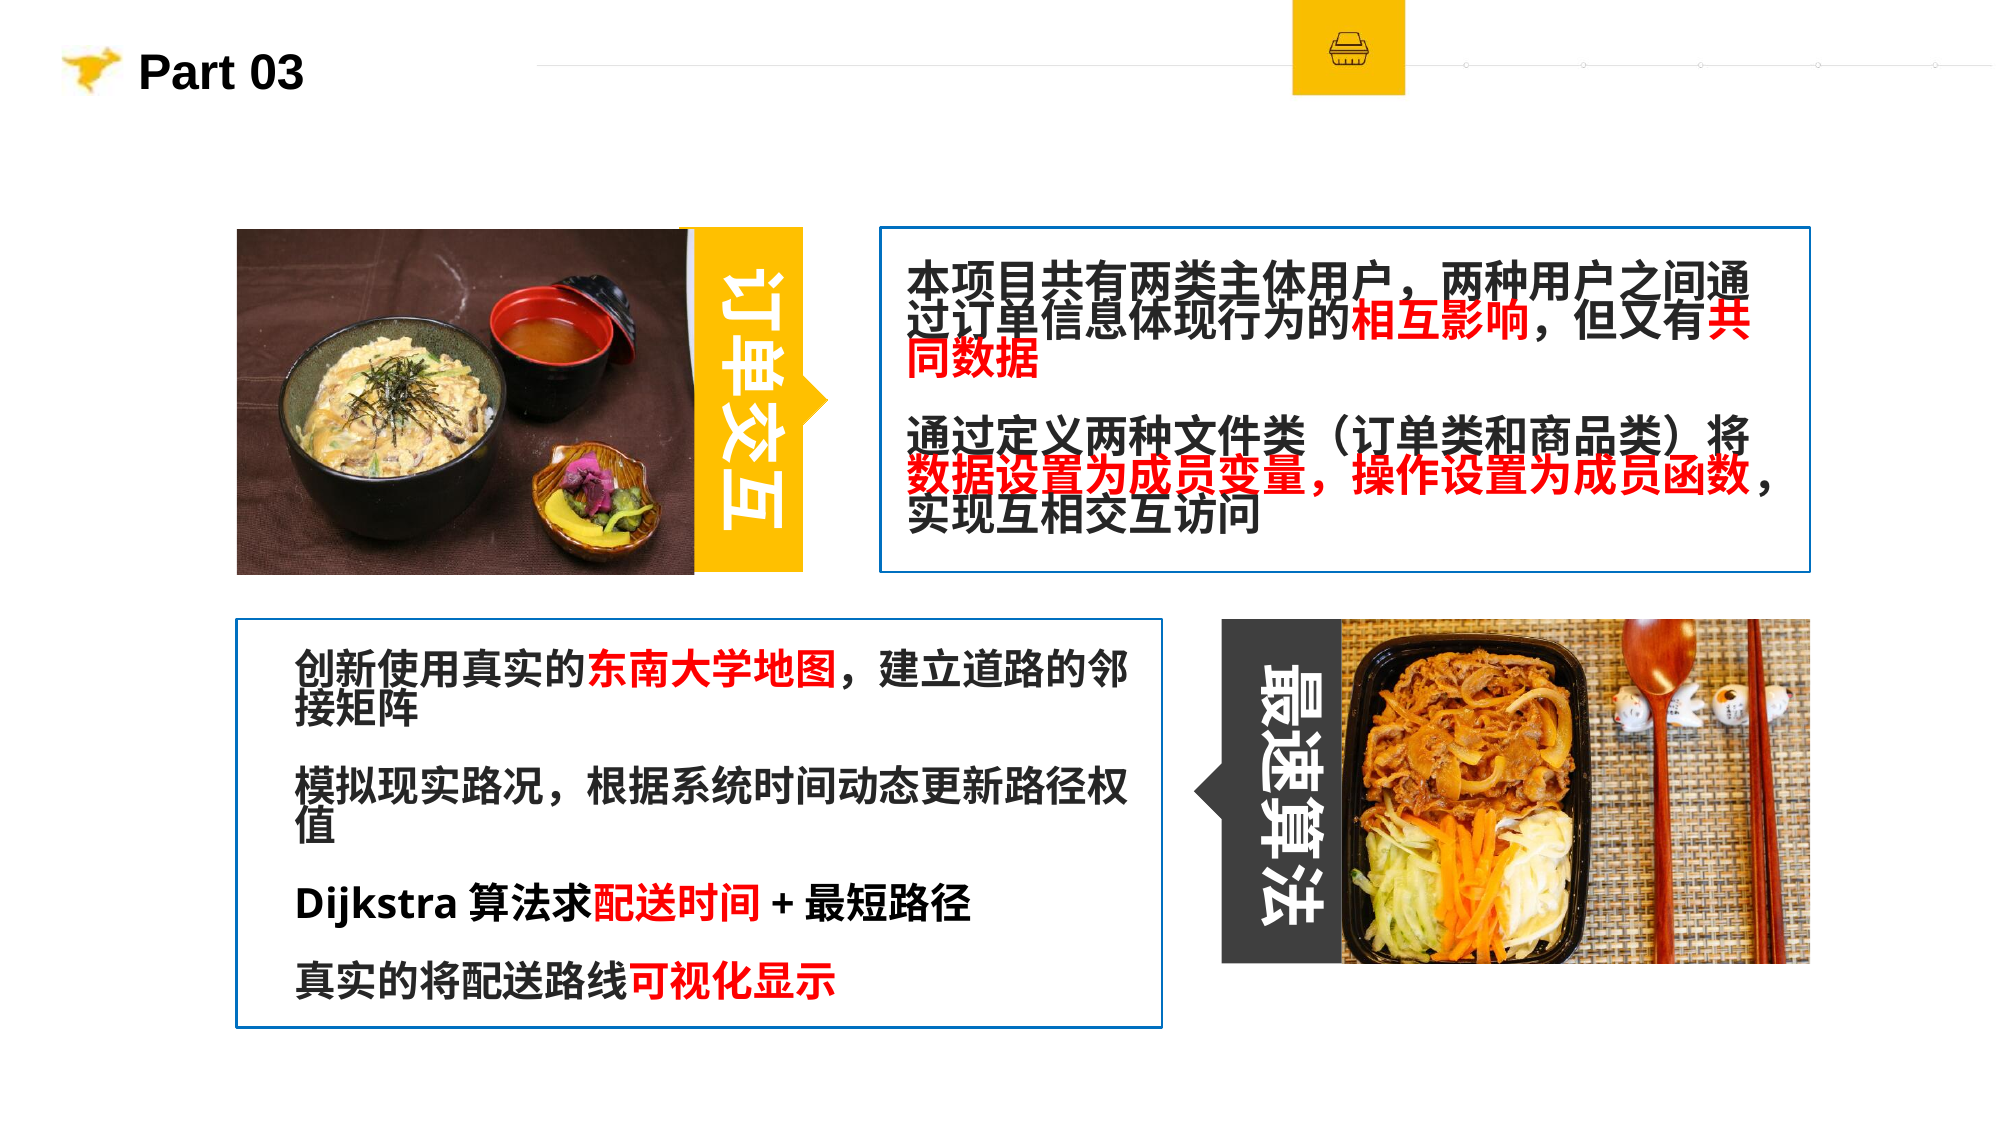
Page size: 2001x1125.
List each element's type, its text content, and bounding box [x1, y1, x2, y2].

text_box [236, 229, 695, 575]
text_box [61, 45, 123, 96]
text_box [236, 619, 1163, 1028]
text_box 本项目共有两类主体用户，两种用户之间通过订单信息体现行为的相互影响，但又有共同数据 通过定义两种文件类（订单类和商品类）将数据设置为成员变量，操作设置为成员函数，实现互相交互访问 [880, 266, 1796, 612]
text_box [1193, 619, 1342, 964]
text_box 创新使用真实的东南大学地图，建立道路的邻接矩阵 模拟现实路况，根据系统时间动态更新路径权值 Dijkstra算法求配送时间+最短路径 真实的将配送路线可视化显示 [267, 654, 1183, 1028]
text_box [880, 227, 1811, 572]
text_box Part 03 [123, 32, 480, 108]
text_box [1342, 619, 1811, 964]
text_box [536, 0, 1999, 128]
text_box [679, 227, 828, 572]
